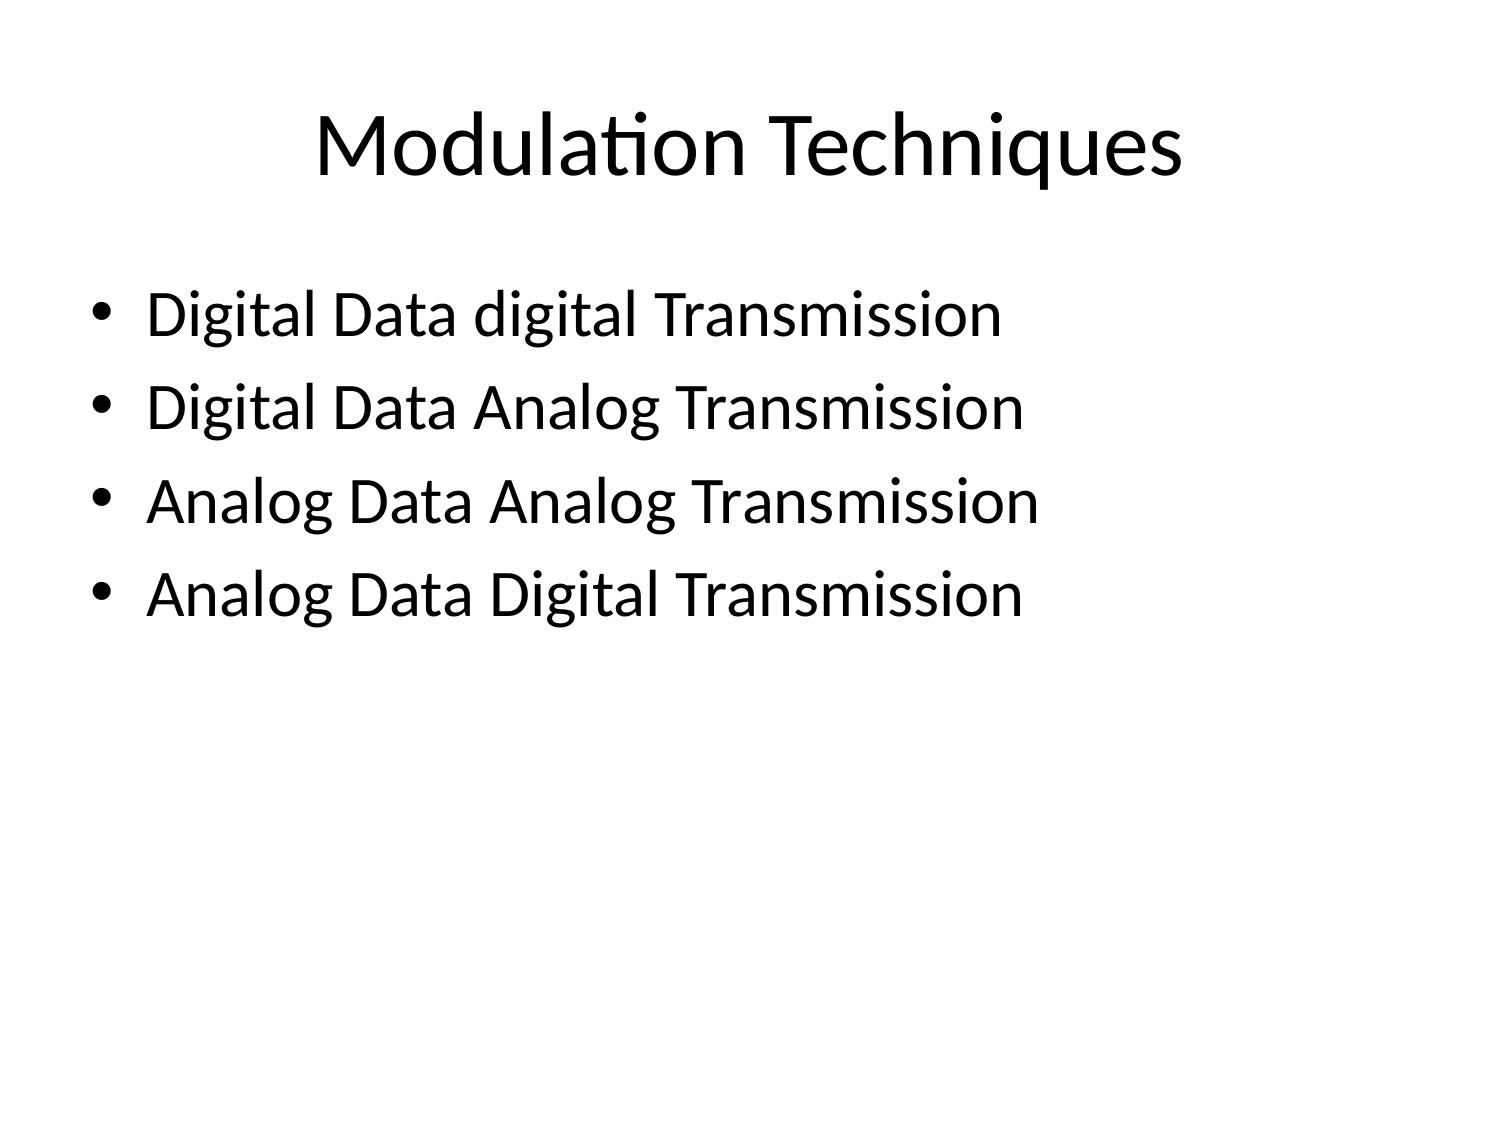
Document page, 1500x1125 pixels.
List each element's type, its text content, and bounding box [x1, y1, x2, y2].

list Digital Data digital Transmission Digital Data Analog Transmission Analog Data Analog Transmission Analog Data Digital Transmission [75, 262, 1425, 1005]
title Modulation Techniques [75, 45, 1425, 233]
